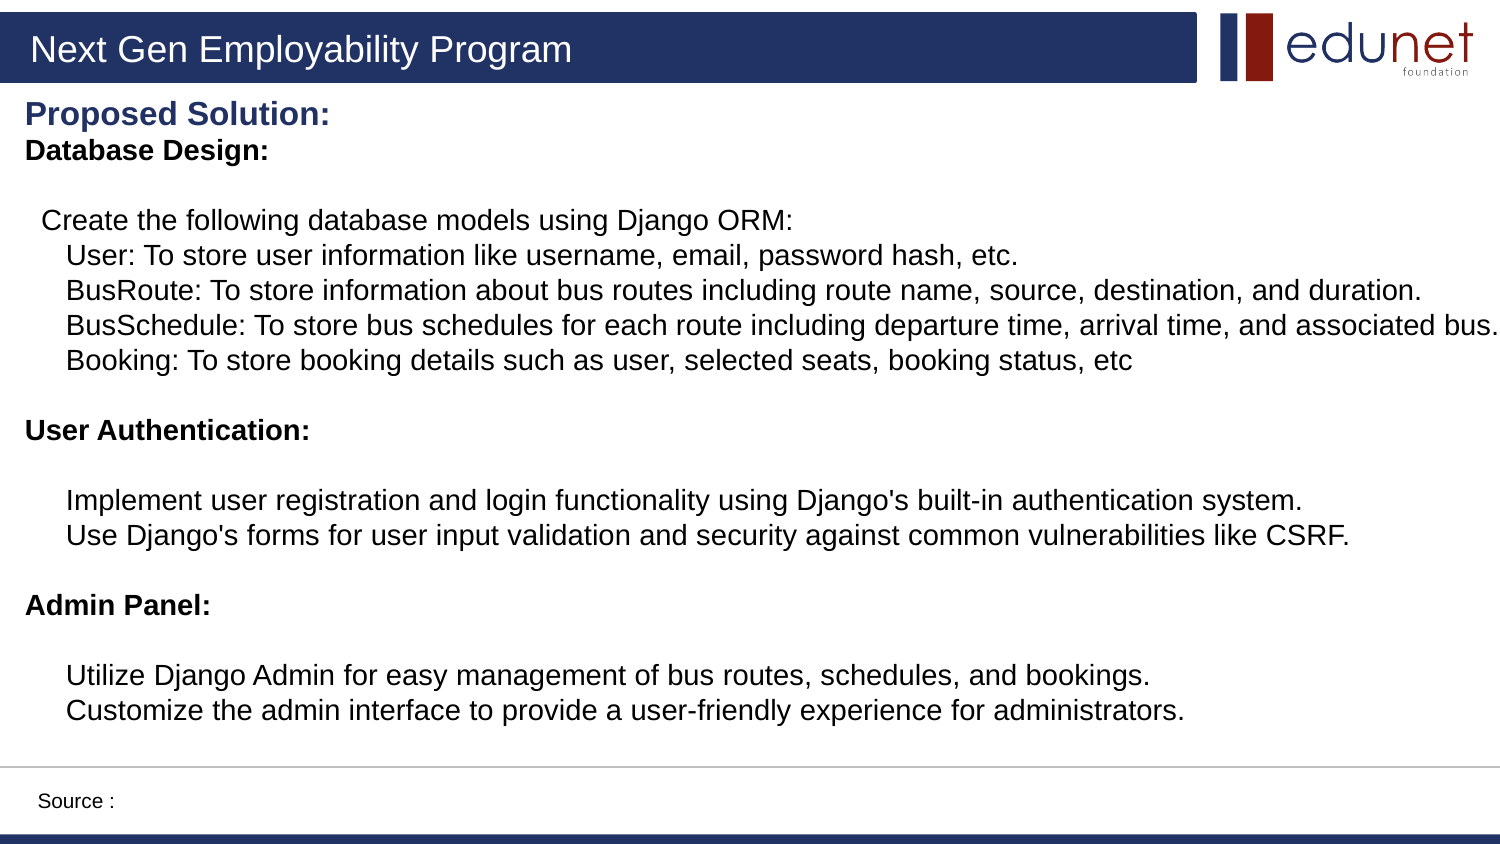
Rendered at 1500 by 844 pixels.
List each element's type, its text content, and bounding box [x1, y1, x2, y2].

picture [1279, 14, 1482, 76]
text_box Source : [22, 776, 139, 826]
title Proposed Solution: Database Design: Create the following database models using Django ORM: User: To store user information like username, email, password hash, etc. BusRoute: To store information about bus routes including route name, source, destination, and duration. BusSchedule: To store bus schedules for each route including departure time, arrival time, and associated bus. Booking: To store booking details such as user, selected seats, booking status, etc User Authentication: Implement user registration and login functionality using Django's built-in authentication system. Use Django's forms for user input validation and security against common vulnerabilities like CSRF. Admin Panel: Utilize Django Admin for easy management of bus routes, schedules, and bookings. Customize the admin interface to provide a user-friendly experience for administrators. [9, 76, 1500, 130]
